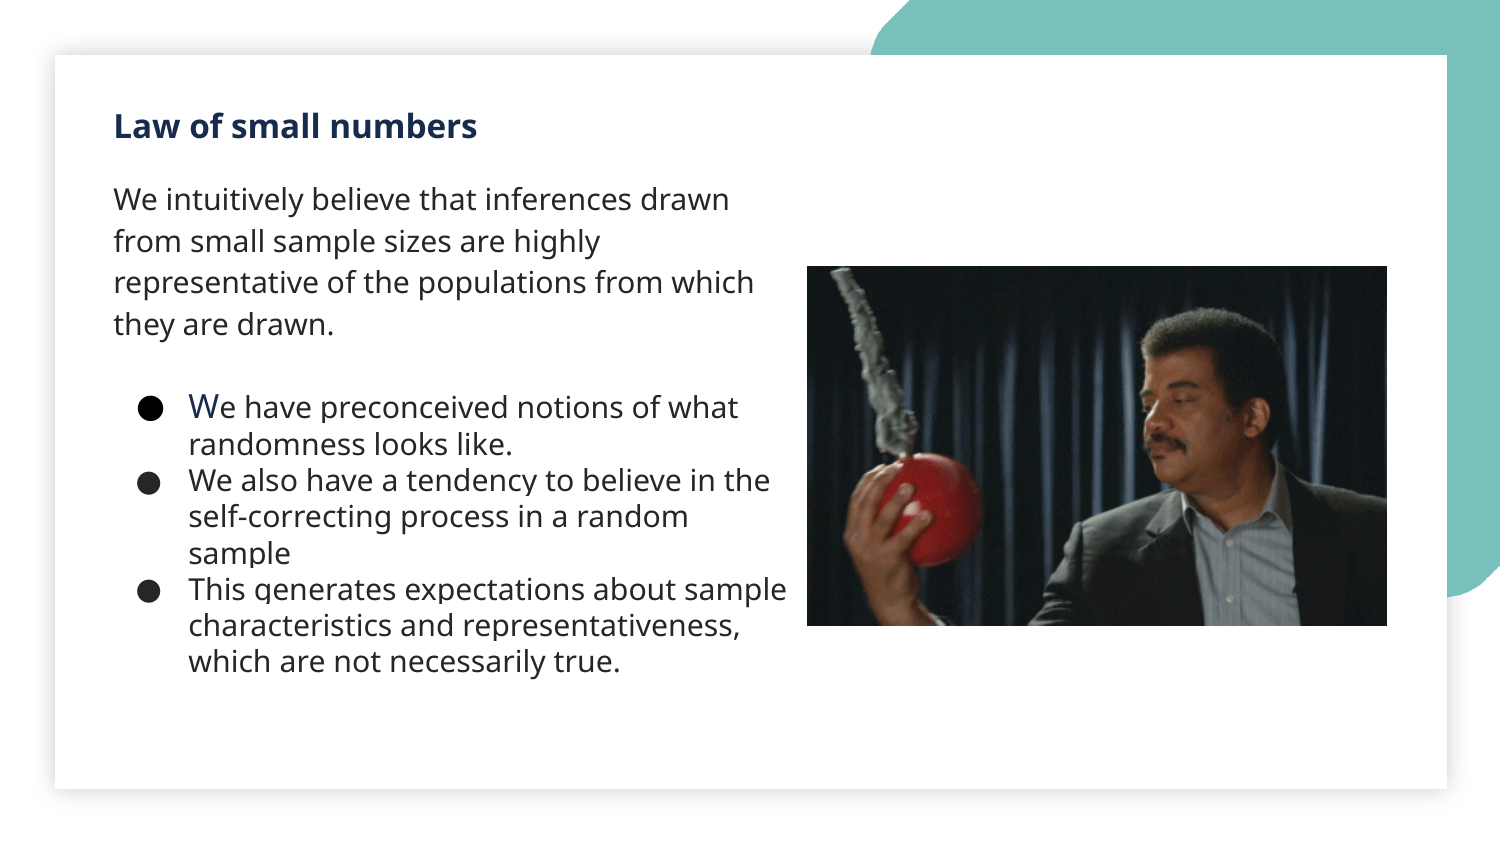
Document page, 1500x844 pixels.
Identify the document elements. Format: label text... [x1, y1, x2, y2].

text_box Law of small numbers We intuitively believe that inferences drawn from small sample sizes are highly representative of the populations from which they are drawn. We have preconceived notions of what randomness looks like. We also have a tendency to believe in the self-correcting process in a random sample This generates expectations about sample characteristics and representativeness, which are not necessarily true. [98, 90, 808, 748]
picture [0, 0, 1500, 844]
